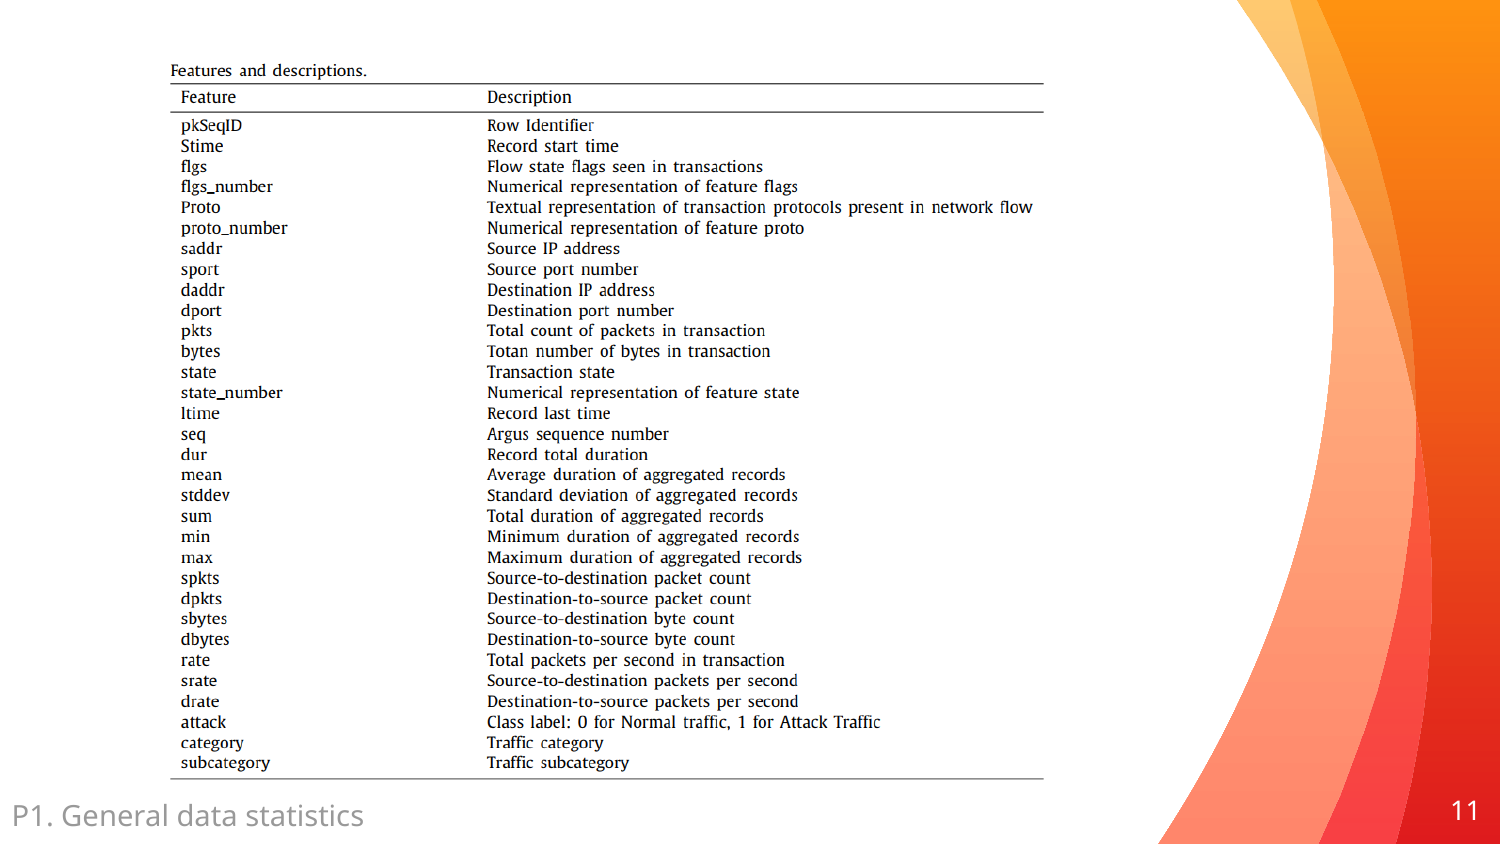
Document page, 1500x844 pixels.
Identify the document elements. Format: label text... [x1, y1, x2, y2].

slide_number 11 [1391, 779, 1482, 844]
picture [162, 58, 1049, 780]
title P1. General data statistics [11, 779, 706, 832]
